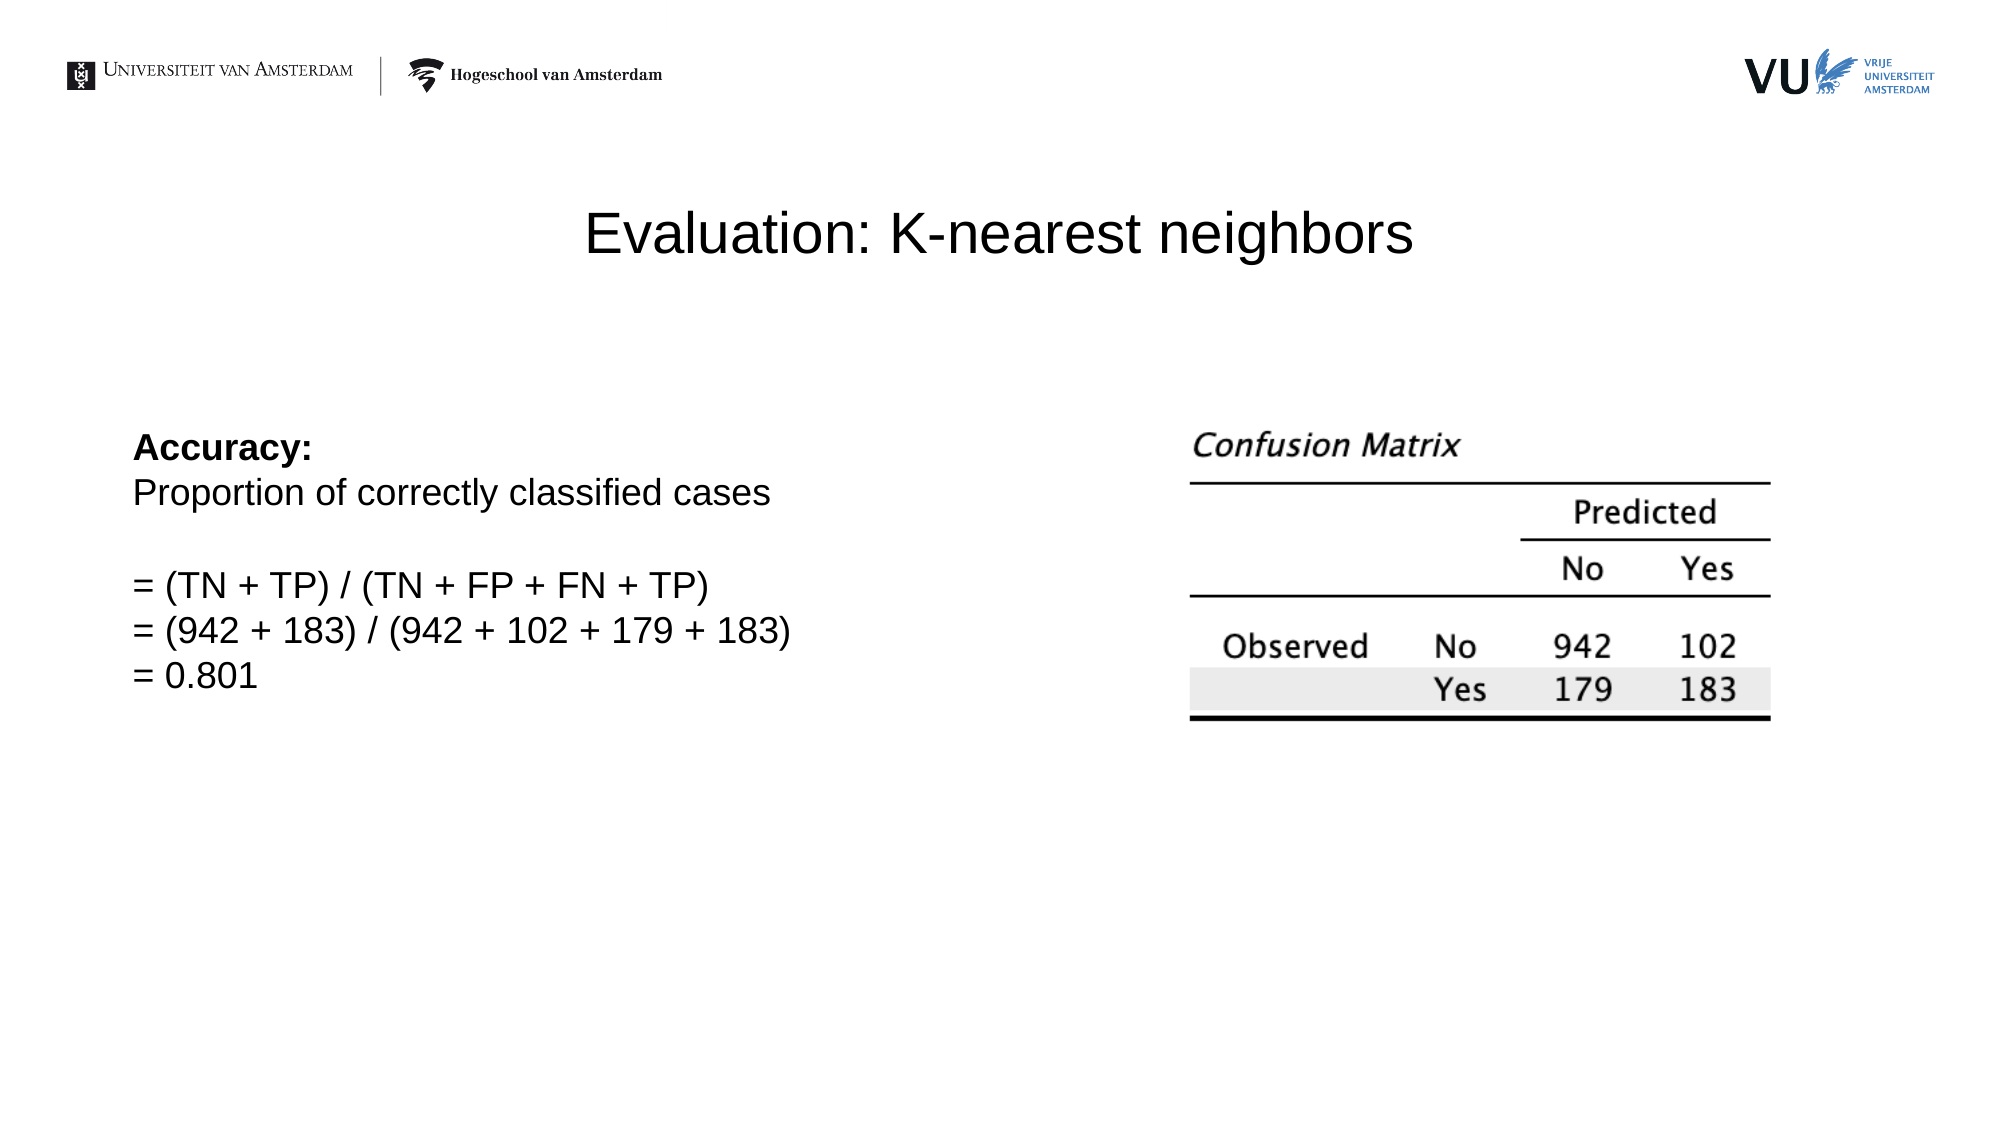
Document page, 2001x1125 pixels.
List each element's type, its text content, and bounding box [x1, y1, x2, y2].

text_box Accuracy: Proportion of correctly classified cases = (TN + TP) / (TN + FP + FN + TP) = (942 + 183) / (942 + 102 + 179 + 183) = 0.801 [117, 415, 1118, 751]
text_box Evaluation: K-nearest neighbors [0, 180, 2000, 281]
picture [1, 0, 1999, 96]
picture [1178, 415, 1800, 740]
